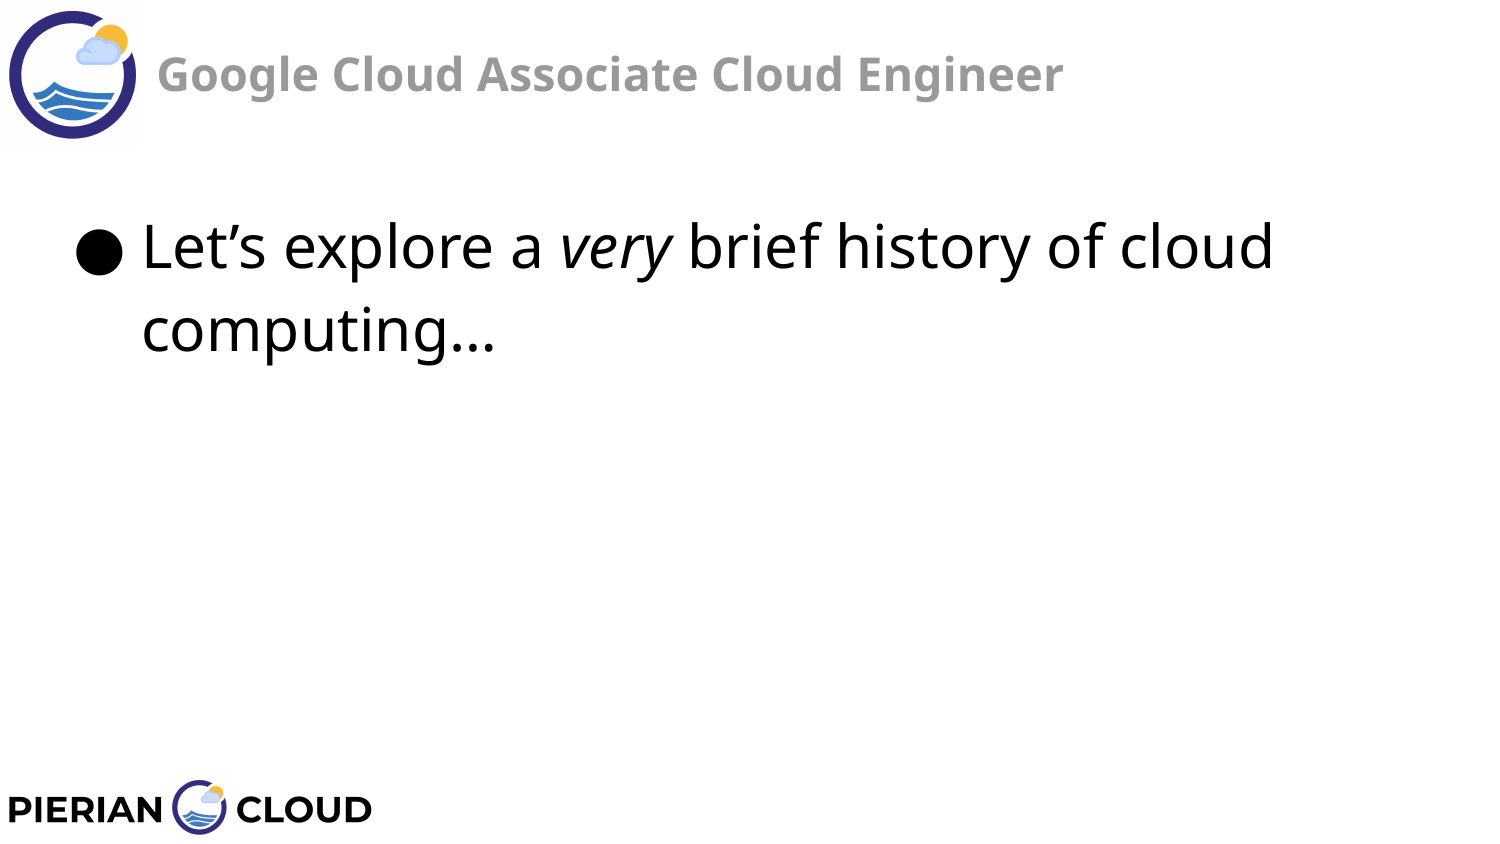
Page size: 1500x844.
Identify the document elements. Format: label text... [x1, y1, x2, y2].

subtitle Let’s explore a very brief history of cloud computing… [51, 189, 1476, 750]
title Google Cloud Associate Cloud Engineer [146, 25, 1420, 120]
picture [0, 0, 142, 146]
picture [0, 758, 375, 844]
